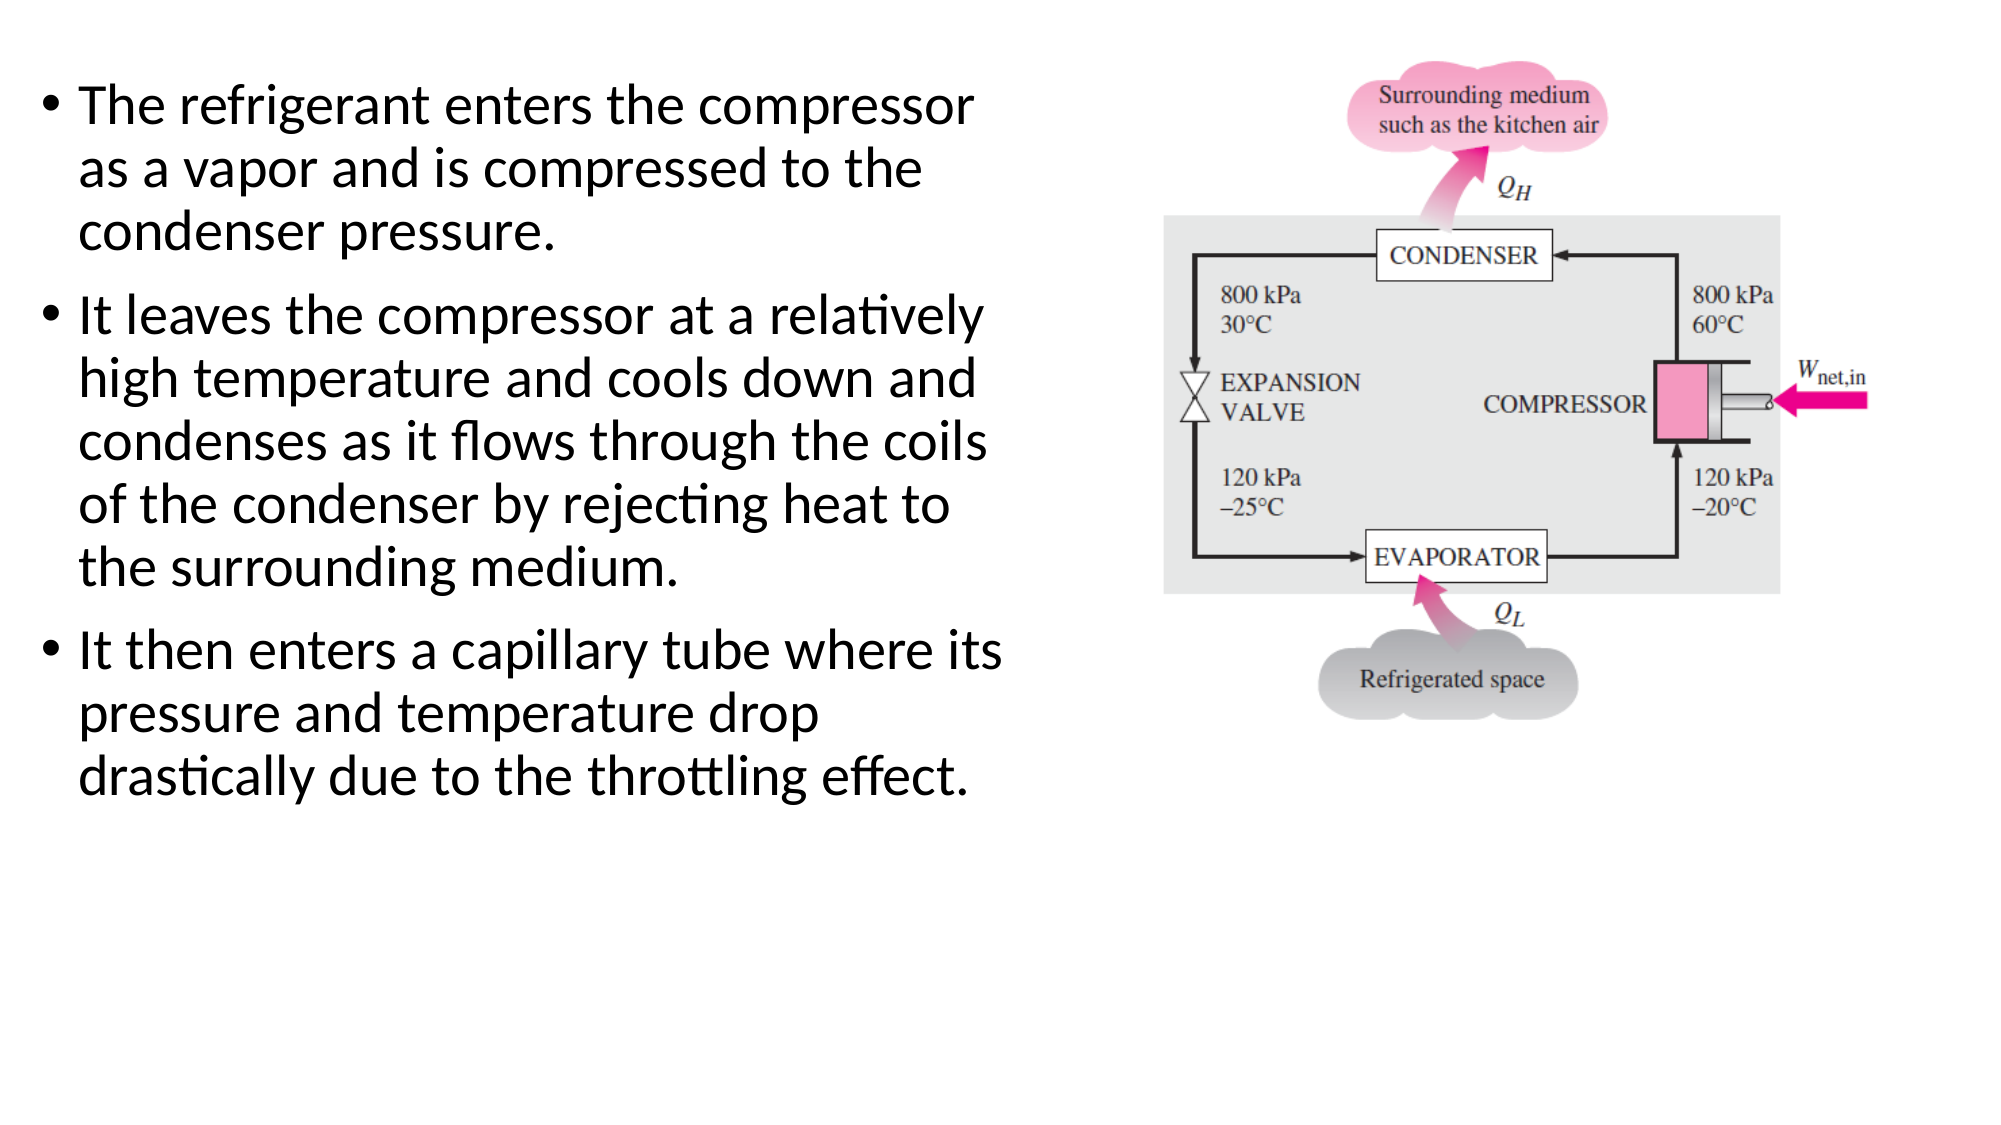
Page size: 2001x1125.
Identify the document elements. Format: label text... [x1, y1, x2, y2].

list The refrigerant enters the compressor as a vapor and is compressed to the condenser pressure. It leaves the compressor at a relatively high temperature and cools down and condenses as it flows through the coils of the condenser by rejecting heat to the surrounding medium. It then enters a capillary tube where its pressure and temperature drop drastically due to the throttling effect. [25, 66, 1031, 864]
picture [1076, 41, 1909, 743]
